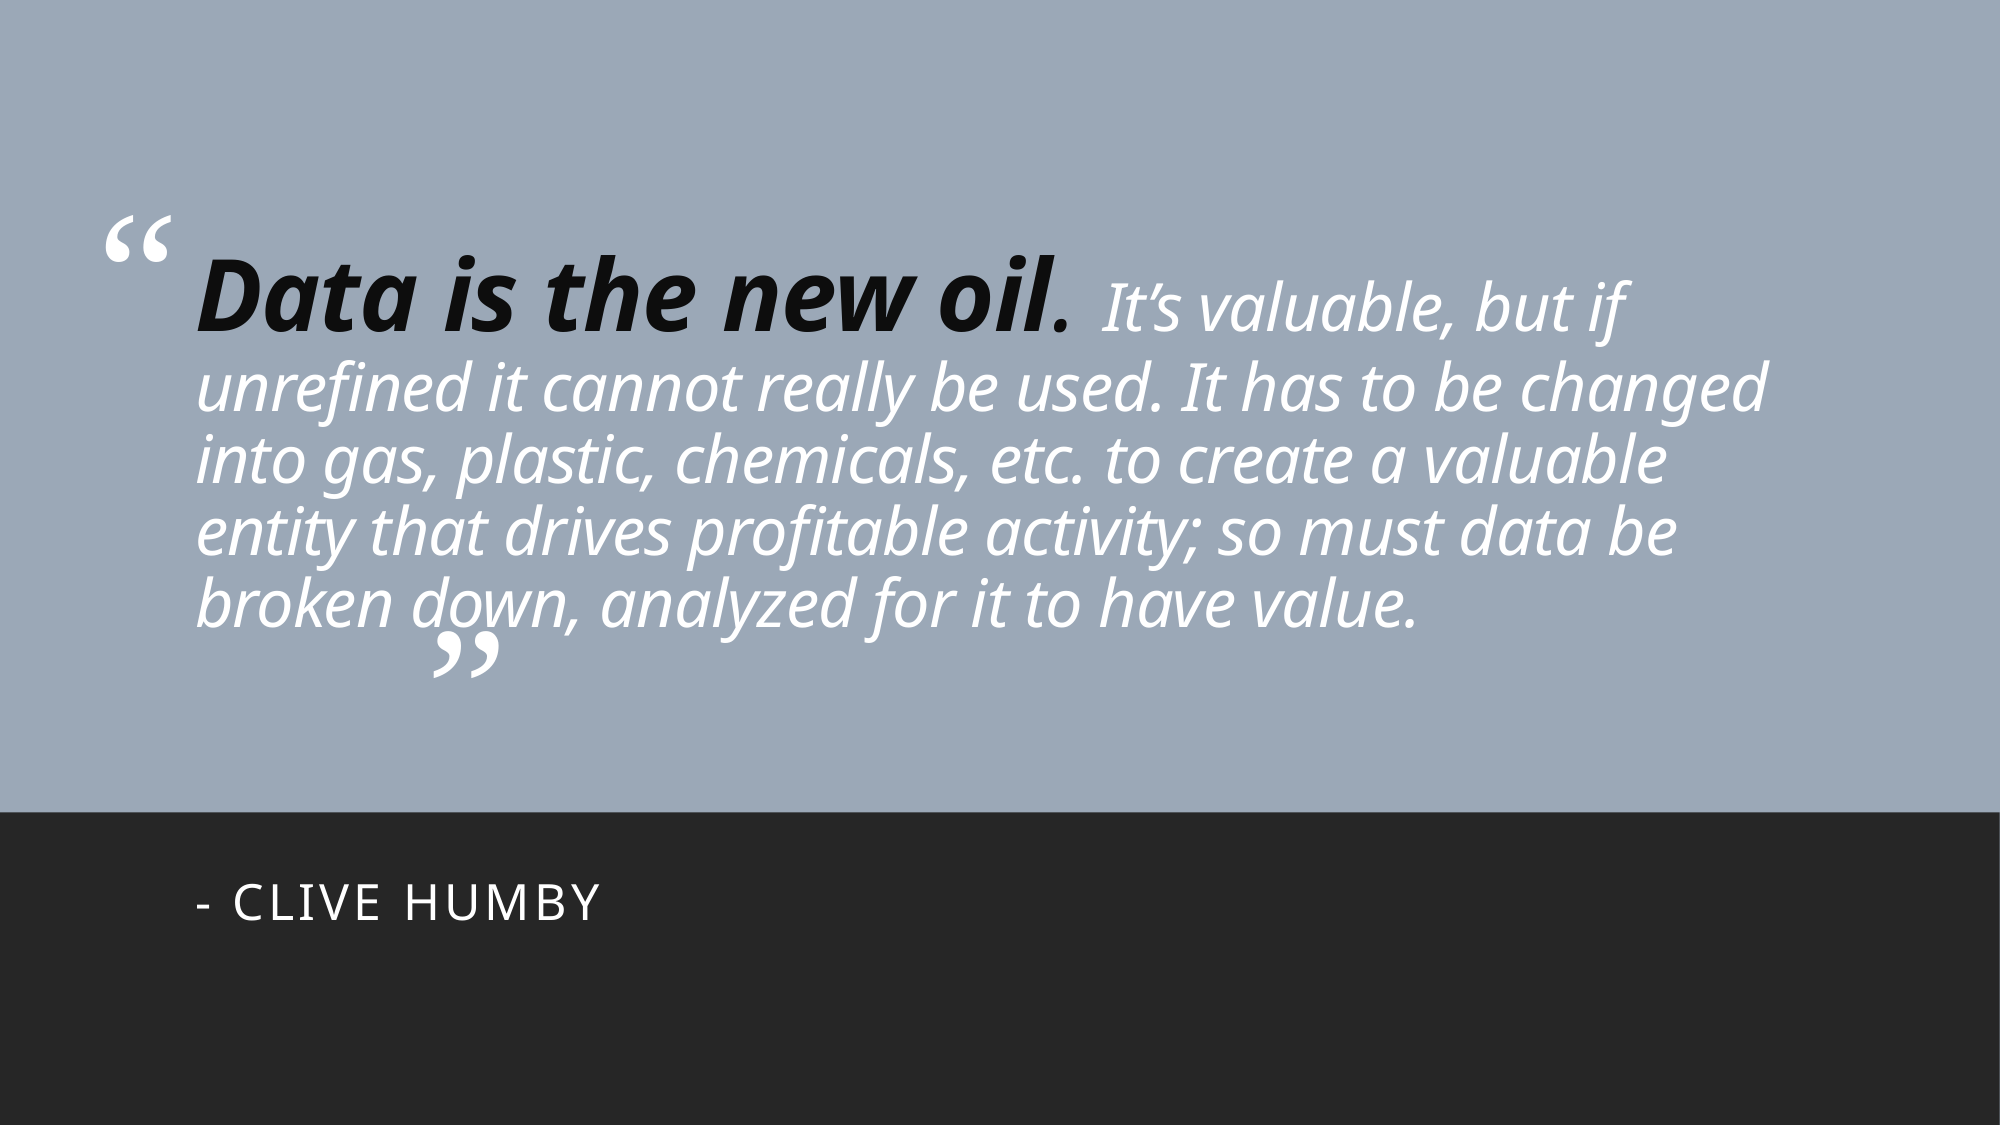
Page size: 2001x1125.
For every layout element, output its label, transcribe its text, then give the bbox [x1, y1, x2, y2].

text_box [0, 811, 2000, 1125]
title Data is the new oil. It’s valuable, but if unrefined it cannot really be used. It has to be changed into gas, plastic, chemicals, etc. to create a valuable entity that drives profitable activity; so must data be broken down, analyzed for it to have value. [180, 124, 1830, 763]
text_box [0, 0, 2000, 811]
text_box “ [83, 147, 277, 382]
subtitle - Clive humby [180, 857, 1831, 1045]
text_box ” [411, 562, 523, 798]
